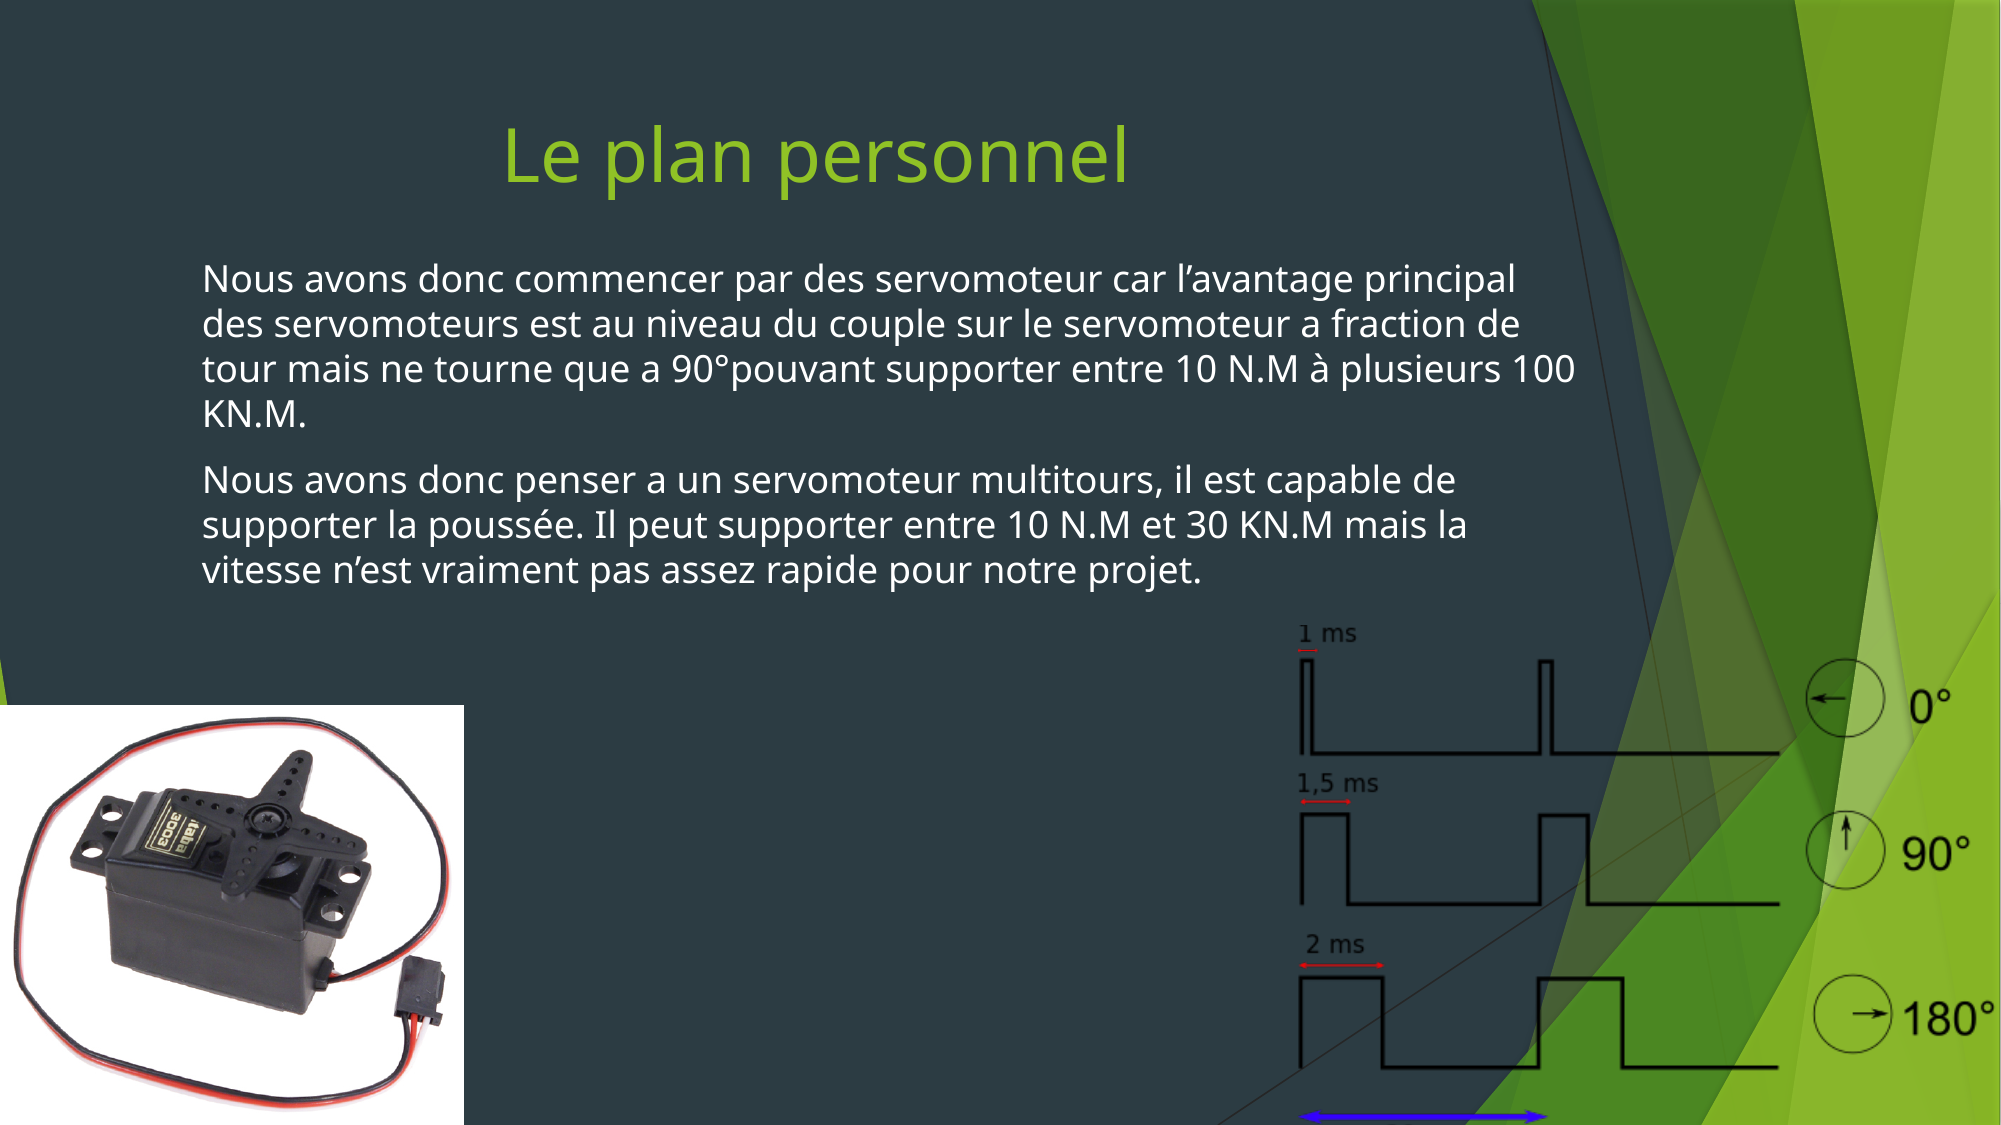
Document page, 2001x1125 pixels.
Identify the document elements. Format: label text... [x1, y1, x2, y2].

title Le plan personnel [111, 99, 1522, 317]
picture [1297, 624, 2000, 1125]
picture [0, 705, 464, 1125]
list Nous avons donc commencer par des servomoteur car l’avantage principal des servomoteurs est au niveau du couple sur le servomoteur a fraction de tour mais ne tourne que a 90°pouvant supporter entre 10 N.M à plusieurs 100 KN.M. Nous avons donc penser a un servomoteur multitours, il est capable de supporter la poussée. Il peut supporter entre 10 N.M et 30 KN.M mais la vitesse n’est vraiment pas assez rapide pour notre projet. [186, 247, 1597, 885]
